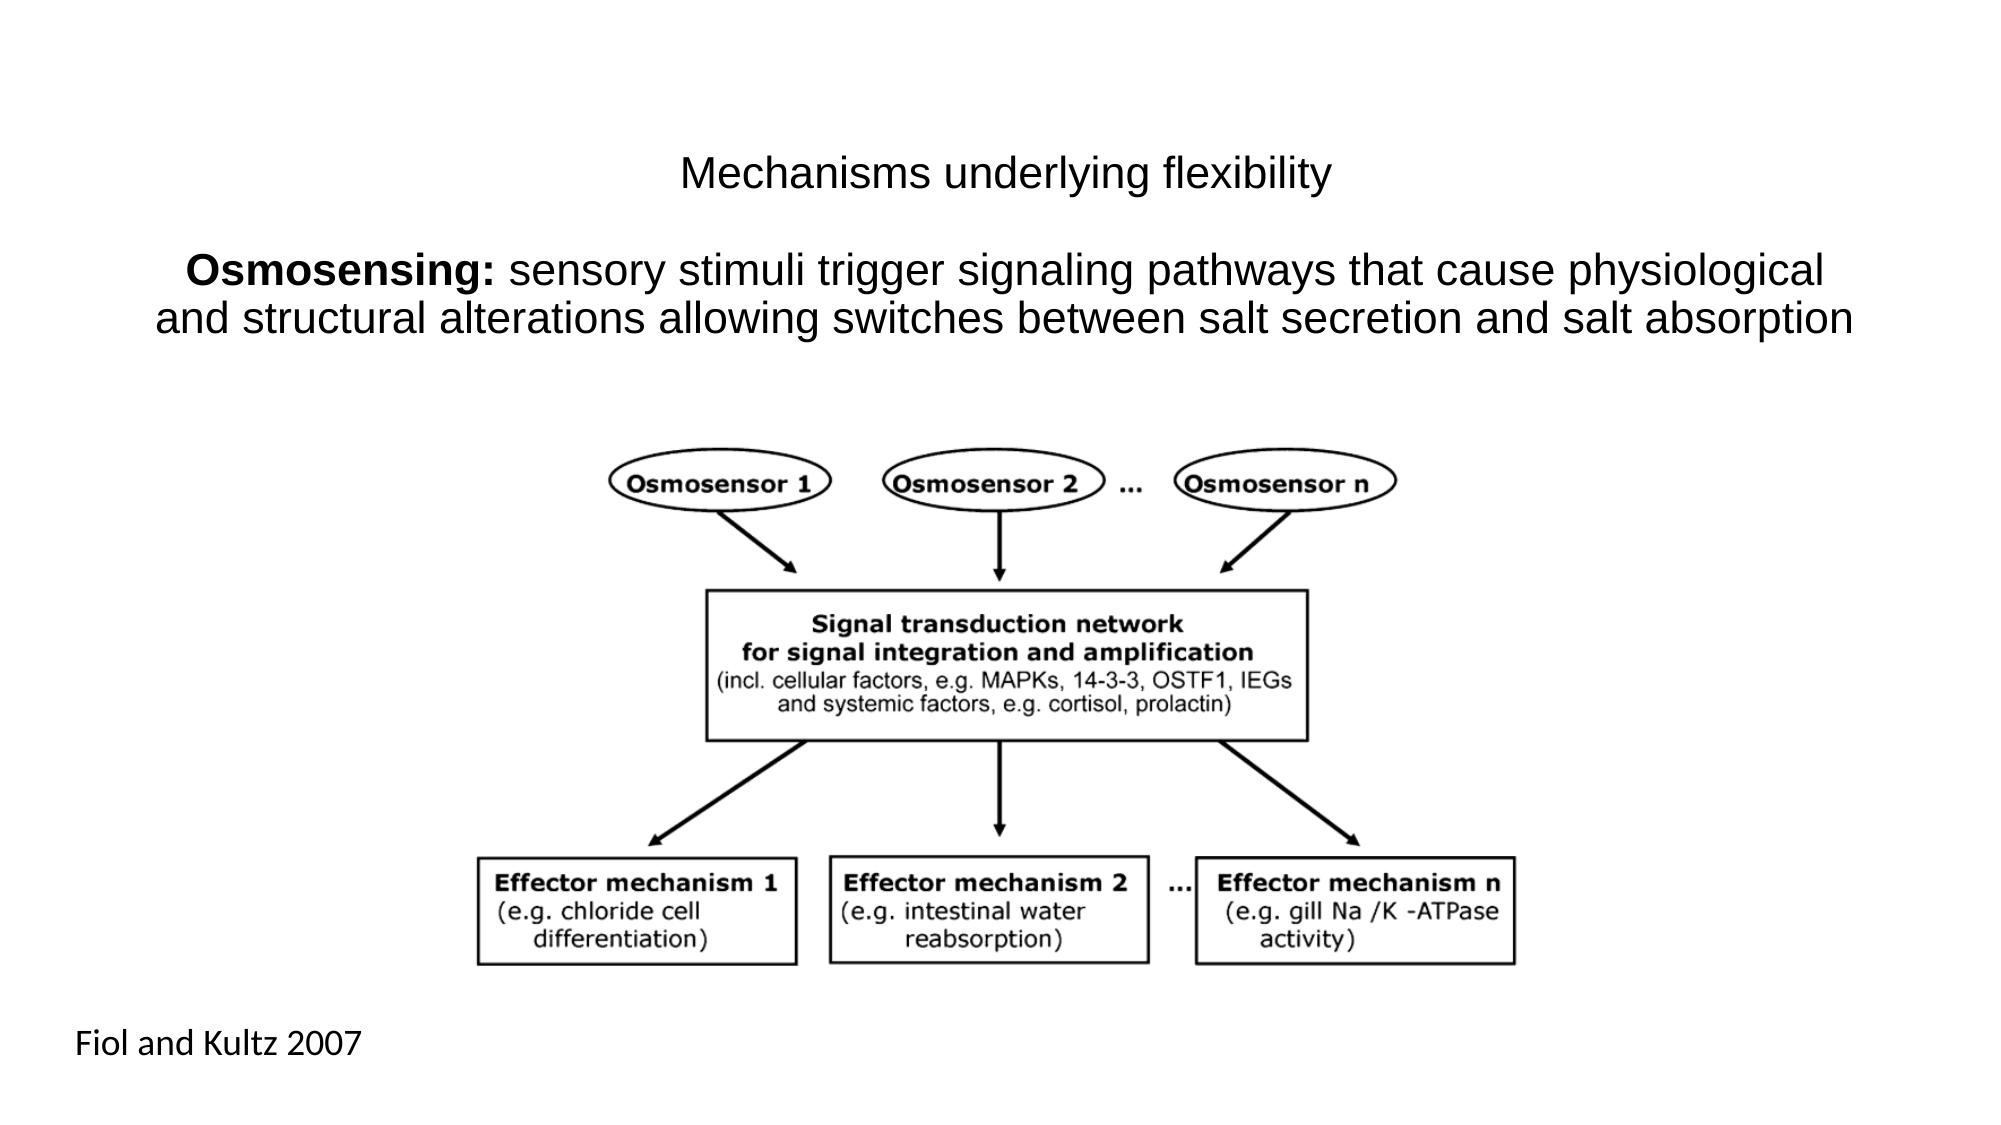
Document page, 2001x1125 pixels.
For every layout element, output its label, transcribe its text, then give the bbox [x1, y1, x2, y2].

title Mechanisms underlying flexibility Osmosensing: sensory stimuli trigger signaling pathways that cause physiological and structural alterations allowing switches between salt secretion and salt absorption [137, 138, 1877, 356]
picture [442, 406, 1539, 993]
text_box Fiol and Kultz 2007 [60, 1010, 378, 1071]
